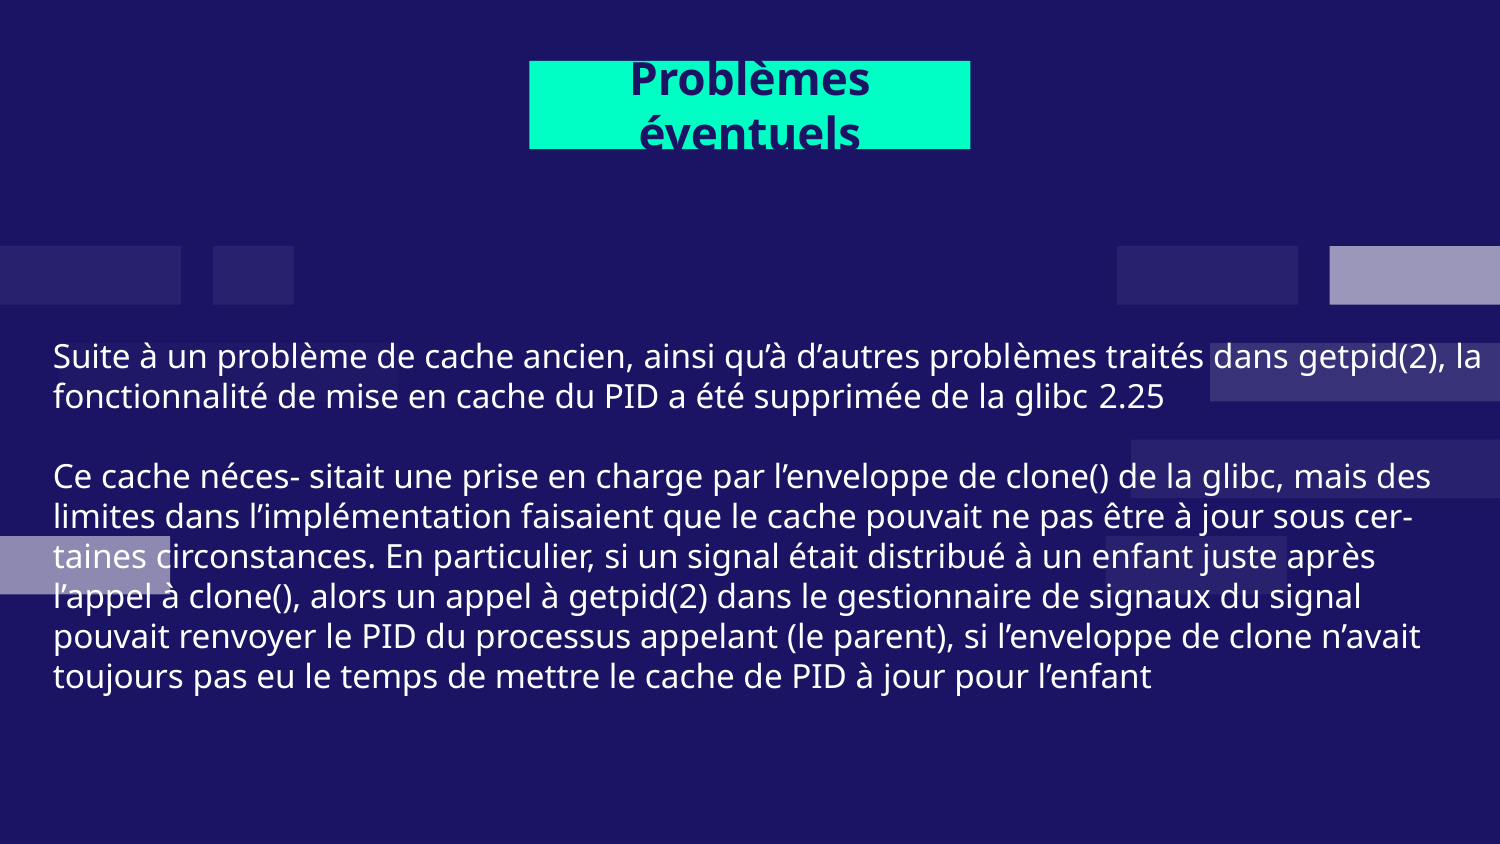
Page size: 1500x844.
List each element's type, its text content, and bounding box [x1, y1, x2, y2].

subtitle Suite à un problème de cache ancien, ainsi qu’à d’autres problèmes traités dans getpid(2), la fonctionnalité de mise en cache du PID a été supprimée de la glibc 2.25 Ce cache néces- sitait une prise en charge par l’enveloppe de clone() de la glibc, mais des limites dans l’implémentation faisaient que le cache pouvait ne pas être à jour sous cer- taines circonstances. En particulier, si un signal était distribué à un enfant juste après l’appel à clone(), alors un appel à getpid(2) dans le gestionnaire de signaux du signal pouvait renvoyer le PID du processus appelant (le parent), si l’enveloppe de clone n’avait toujours pas eu le temps de mettre le cache de PID à jour pour l’enfant [37, 335, 1500, 707]
title Problèmes éventuels [529, 60, 971, 150]
